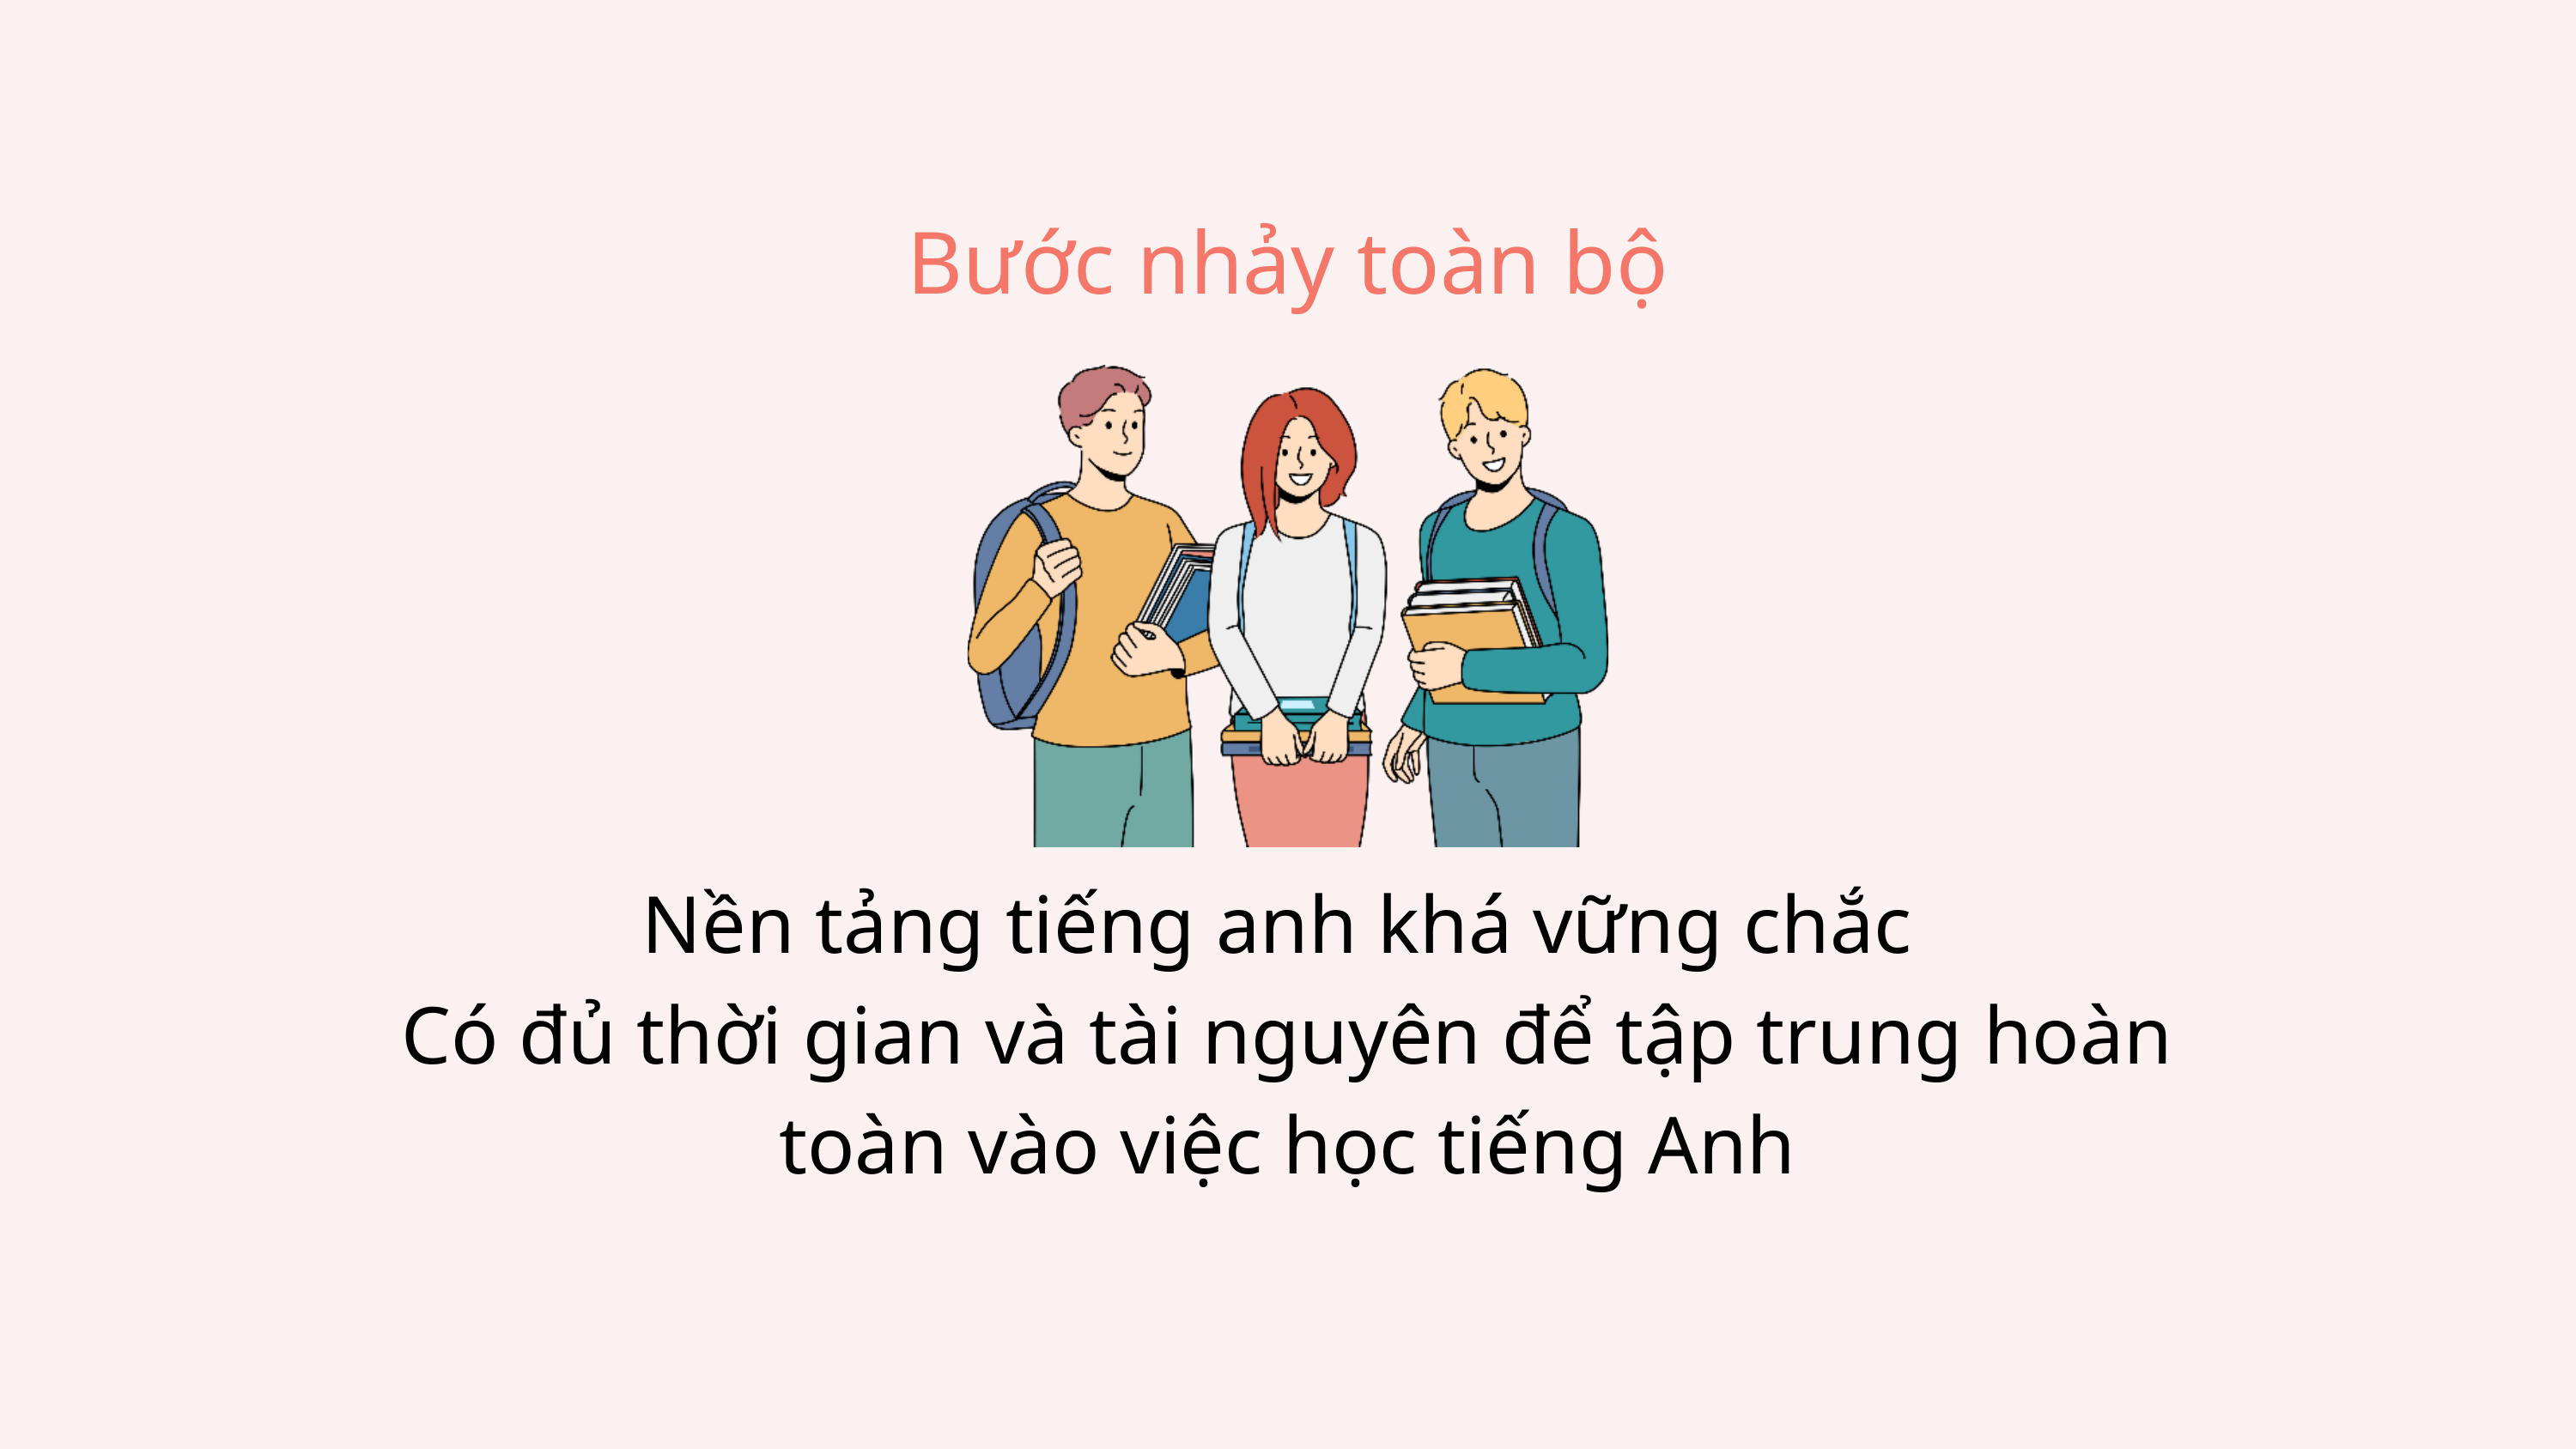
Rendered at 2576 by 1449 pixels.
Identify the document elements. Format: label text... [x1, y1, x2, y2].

text_box Bước nhảy toàn bộ [550, 216, 2026, 312]
text_box [967, 365, 1609, 847]
text_box Nền tảng tiếng anh khá vững chắc Có đủ thời gian và tài nguyên để tập trung hoàn toàn vào việc học tiếng Anh [314, 858, 2262, 1190]
